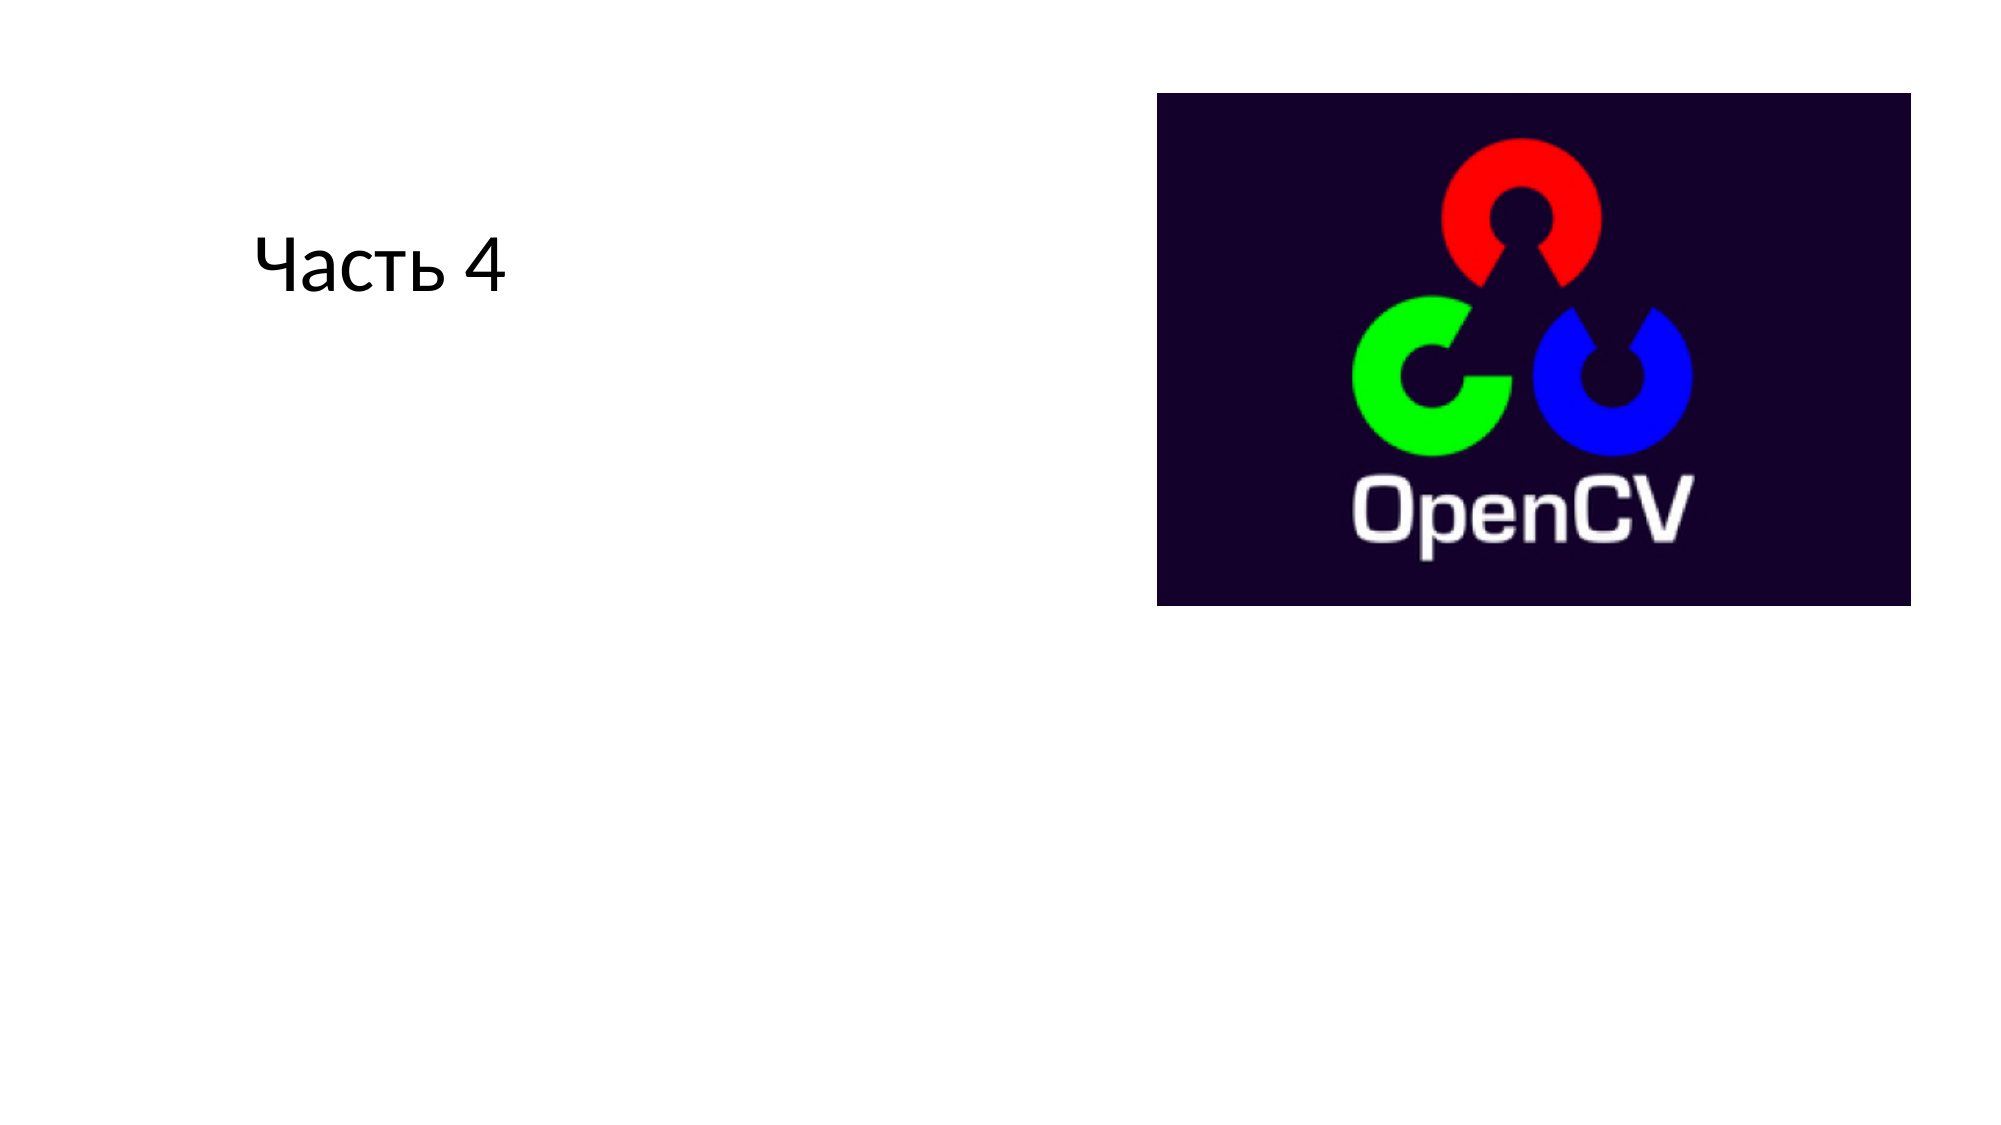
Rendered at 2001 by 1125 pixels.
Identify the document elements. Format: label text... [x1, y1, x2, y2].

picture [1157, 93, 1911, 606]
text_box Часть 4 [238, 200, 560, 316]
